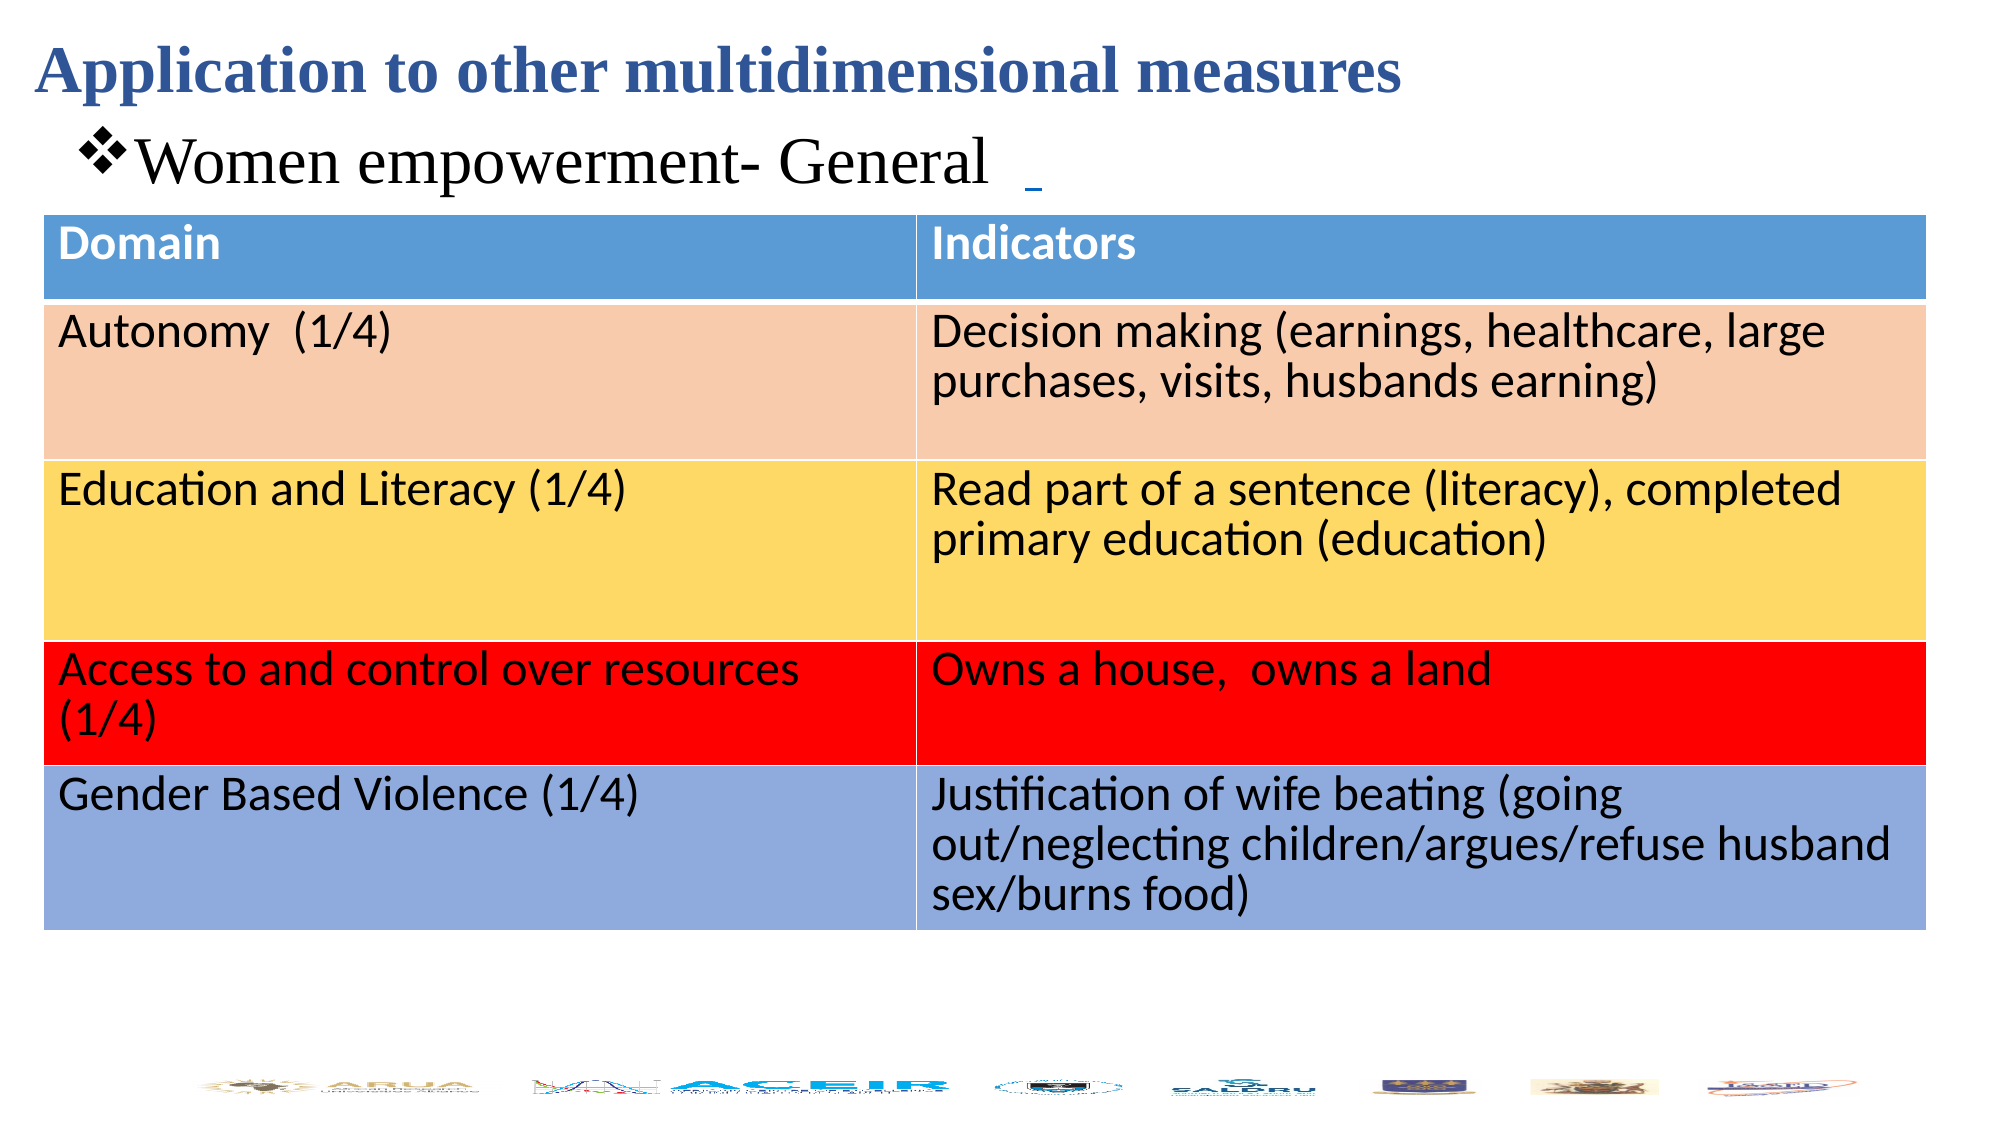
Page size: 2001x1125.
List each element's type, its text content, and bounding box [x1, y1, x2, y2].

table_header Domain [44, 215, 916, 299]
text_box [194, 1078, 1860, 1097]
table_header Indicators [917, 215, 1926, 299]
table_cell Read part of a sentence (literacy), completed primary education (education) [917, 461, 1926, 640]
table_cell Decision making (earnings, healthcare, large purchases, visits, husbands earning) [917, 305, 1926, 459]
table_cell Education and Literacy (1/4) [44, 461, 916, 640]
table_cell Autonomy (1/4) [44, 305, 916, 459]
table_cell Access to and control over resources (1/4) [44, 642, 916, 765]
table_cell Gender Based Violence (1/4) [44, 766, 916, 930]
table_cell Owns a house, owns a land [917, 642, 1926, 765]
table_cell Justification of wife beating (going out/neglecting children/argues/refuse husband sex/burns food) [917, 766, 1926, 930]
title Application to other multidimensional measures [19, 23, 2000, 119]
list Women empowerment- General [58, 118, 1943, 1010]
